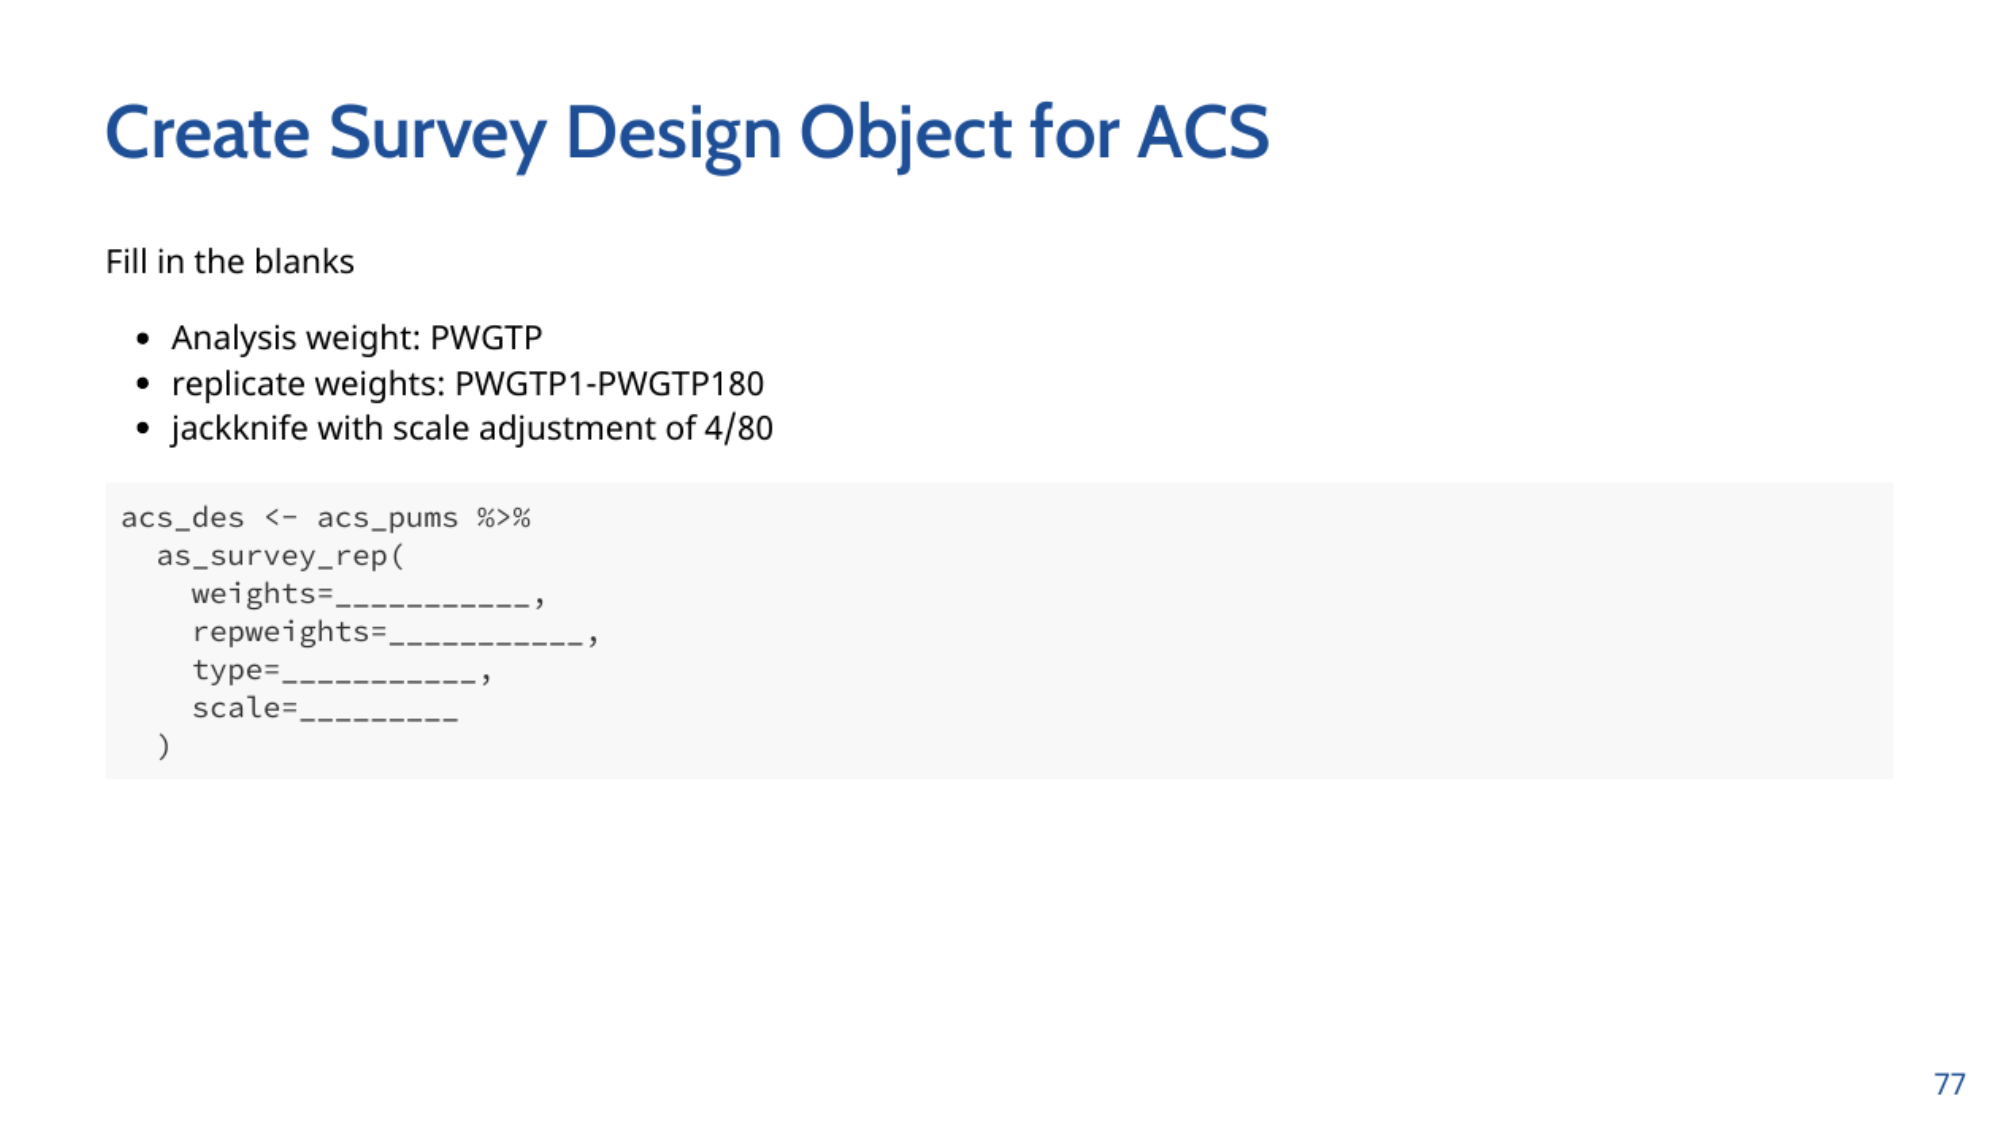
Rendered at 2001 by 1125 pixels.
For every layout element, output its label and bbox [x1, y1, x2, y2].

list [0, 0, 2000, 1125]
